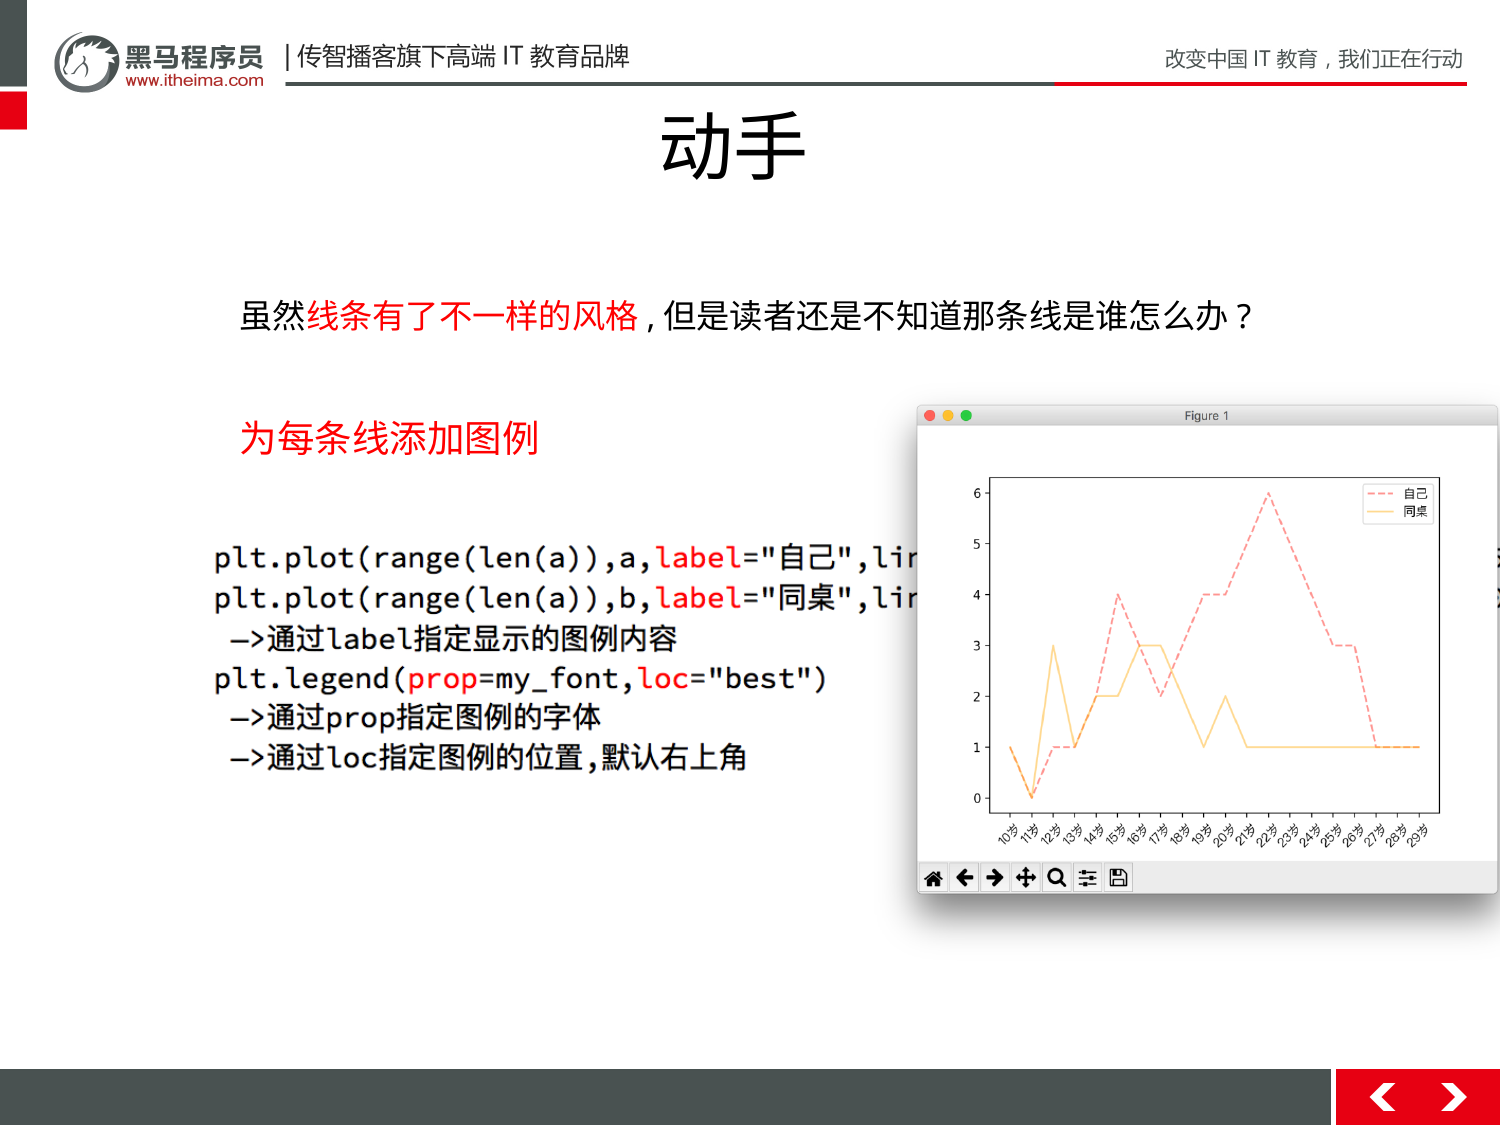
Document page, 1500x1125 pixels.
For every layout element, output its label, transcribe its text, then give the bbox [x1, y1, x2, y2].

title 动手 [145, 92, 1321, 198]
picture [0, 0, 1500, 1125]
text_box 虽然线条有了不一样的风格,但是读者还是不知道那条线是谁怎么办? [224, 267, 1306, 343]
text_box 为每条线添加图例 [224, 407, 575, 468]
